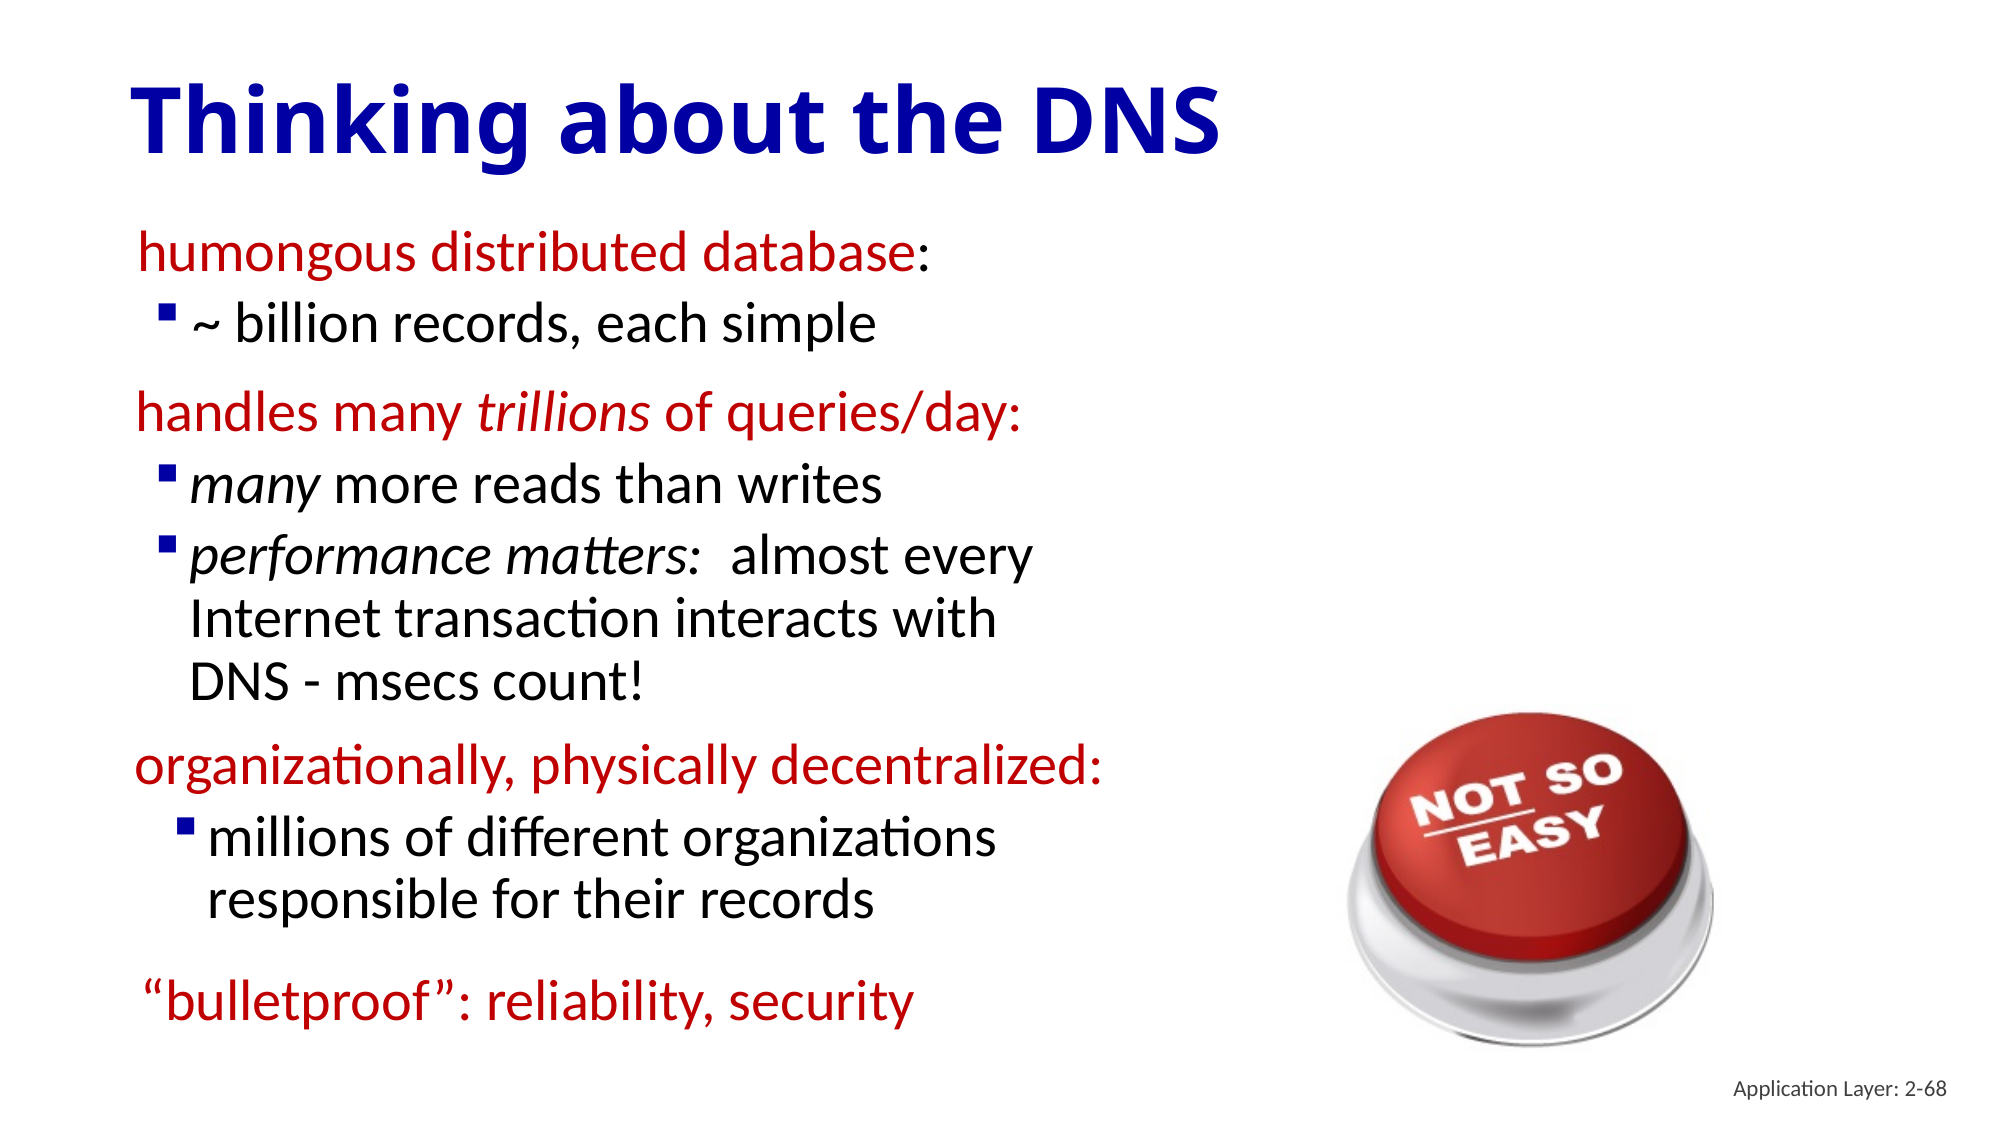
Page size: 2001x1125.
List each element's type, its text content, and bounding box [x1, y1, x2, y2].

slide_number Application Layer: 2-68 [1512, 1056, 1963, 1117]
picture [1297, 679, 1780, 1082]
text_box organizationally, physically decentralized: millions of different organizations responsible for their records [117, 727, 1273, 950]
text_box “bulletproof”: reliability, security [123, 963, 1278, 1056]
text_box humongous distributed database: ~ billion records, each simple [120, 213, 1160, 387]
text_box handles many trillions of queries/day: many more reads than writes performance matters: almost every Internet transaction interacts with DNS - msecs count! [117, 374, 1098, 727]
title Thinking about the DNS [114, 50, 1840, 197]
